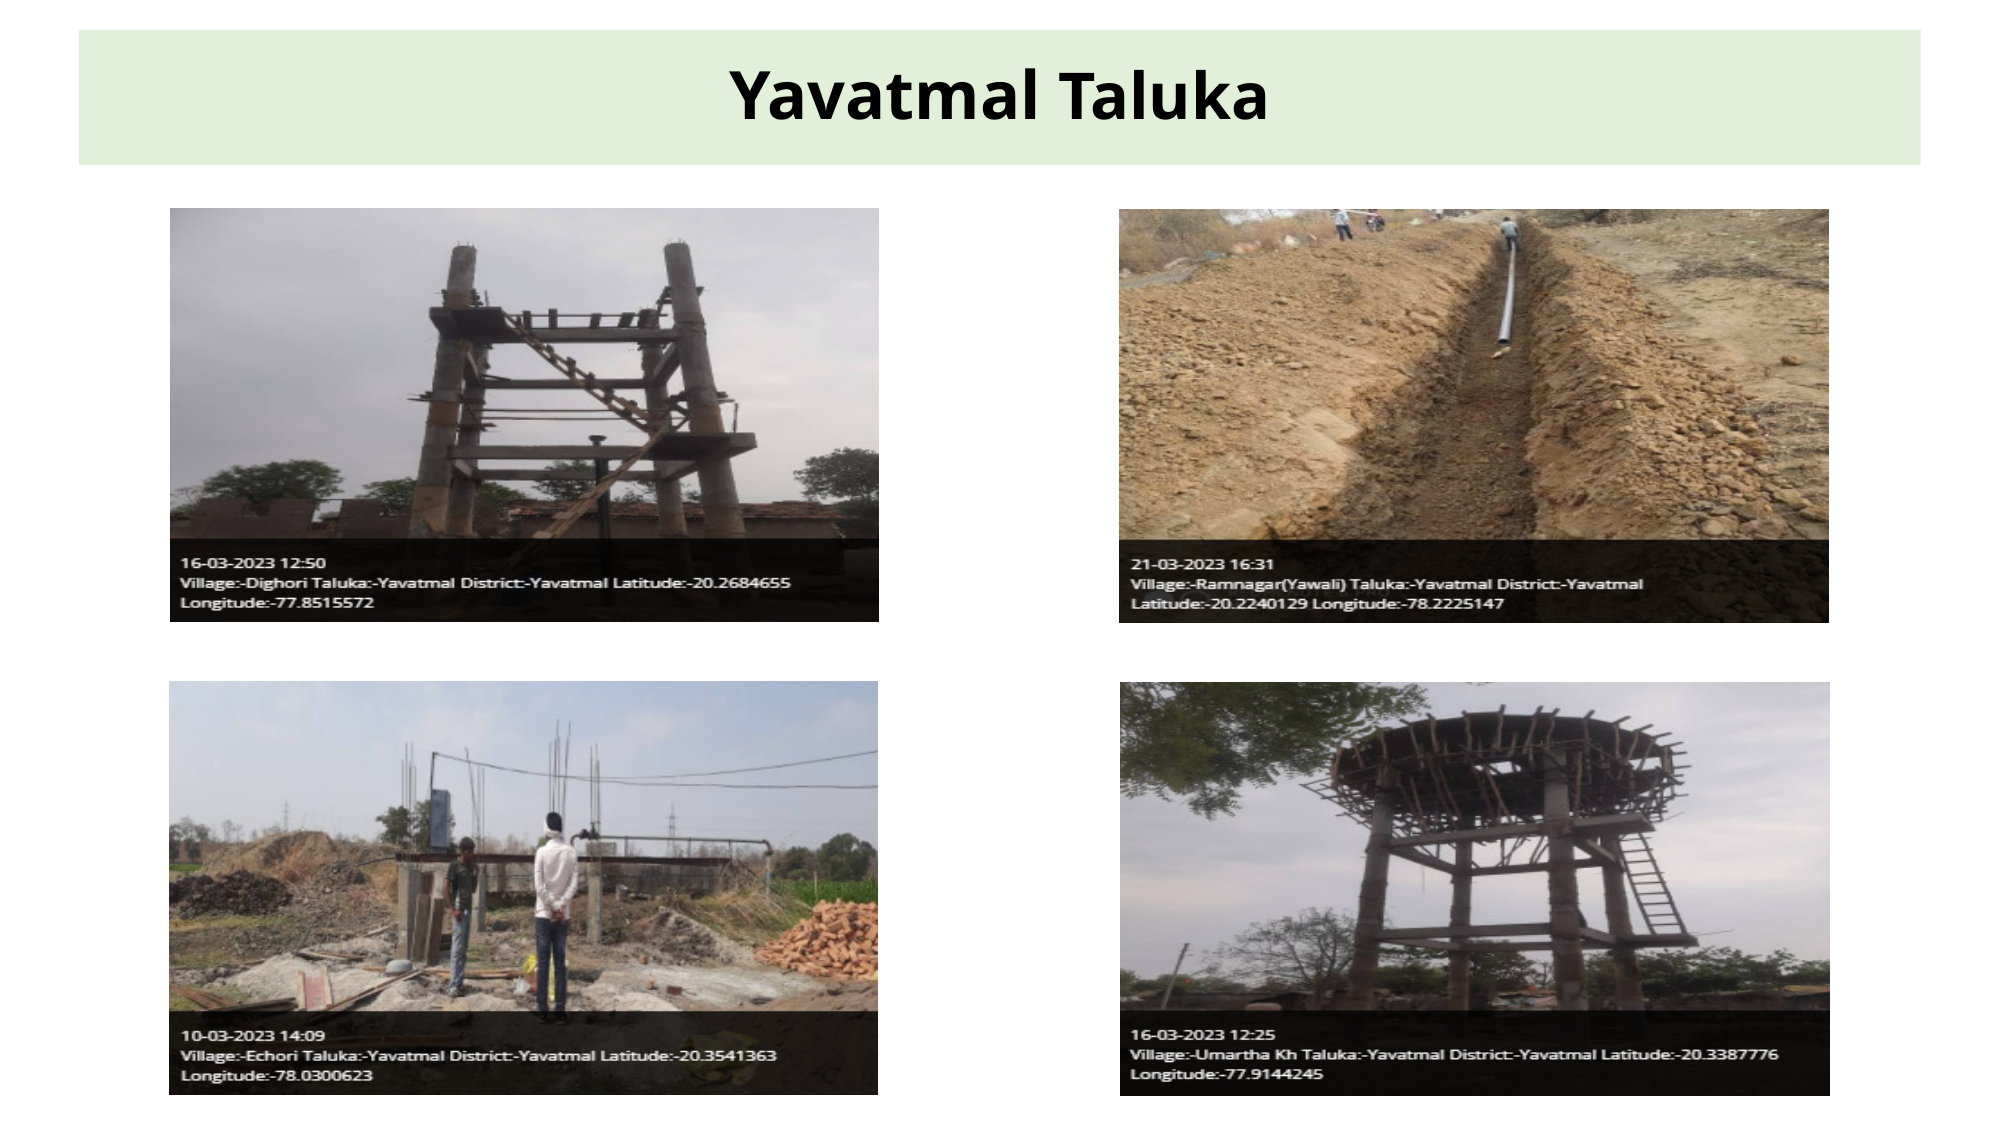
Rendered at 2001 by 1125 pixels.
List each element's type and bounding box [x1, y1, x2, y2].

picture [169, 208, 879, 622]
picture [1119, 209, 1829, 623]
text_box [79, 29, 1921, 166]
picture [169, 681, 878, 1095]
picture [1120, 682, 1830, 1096]
